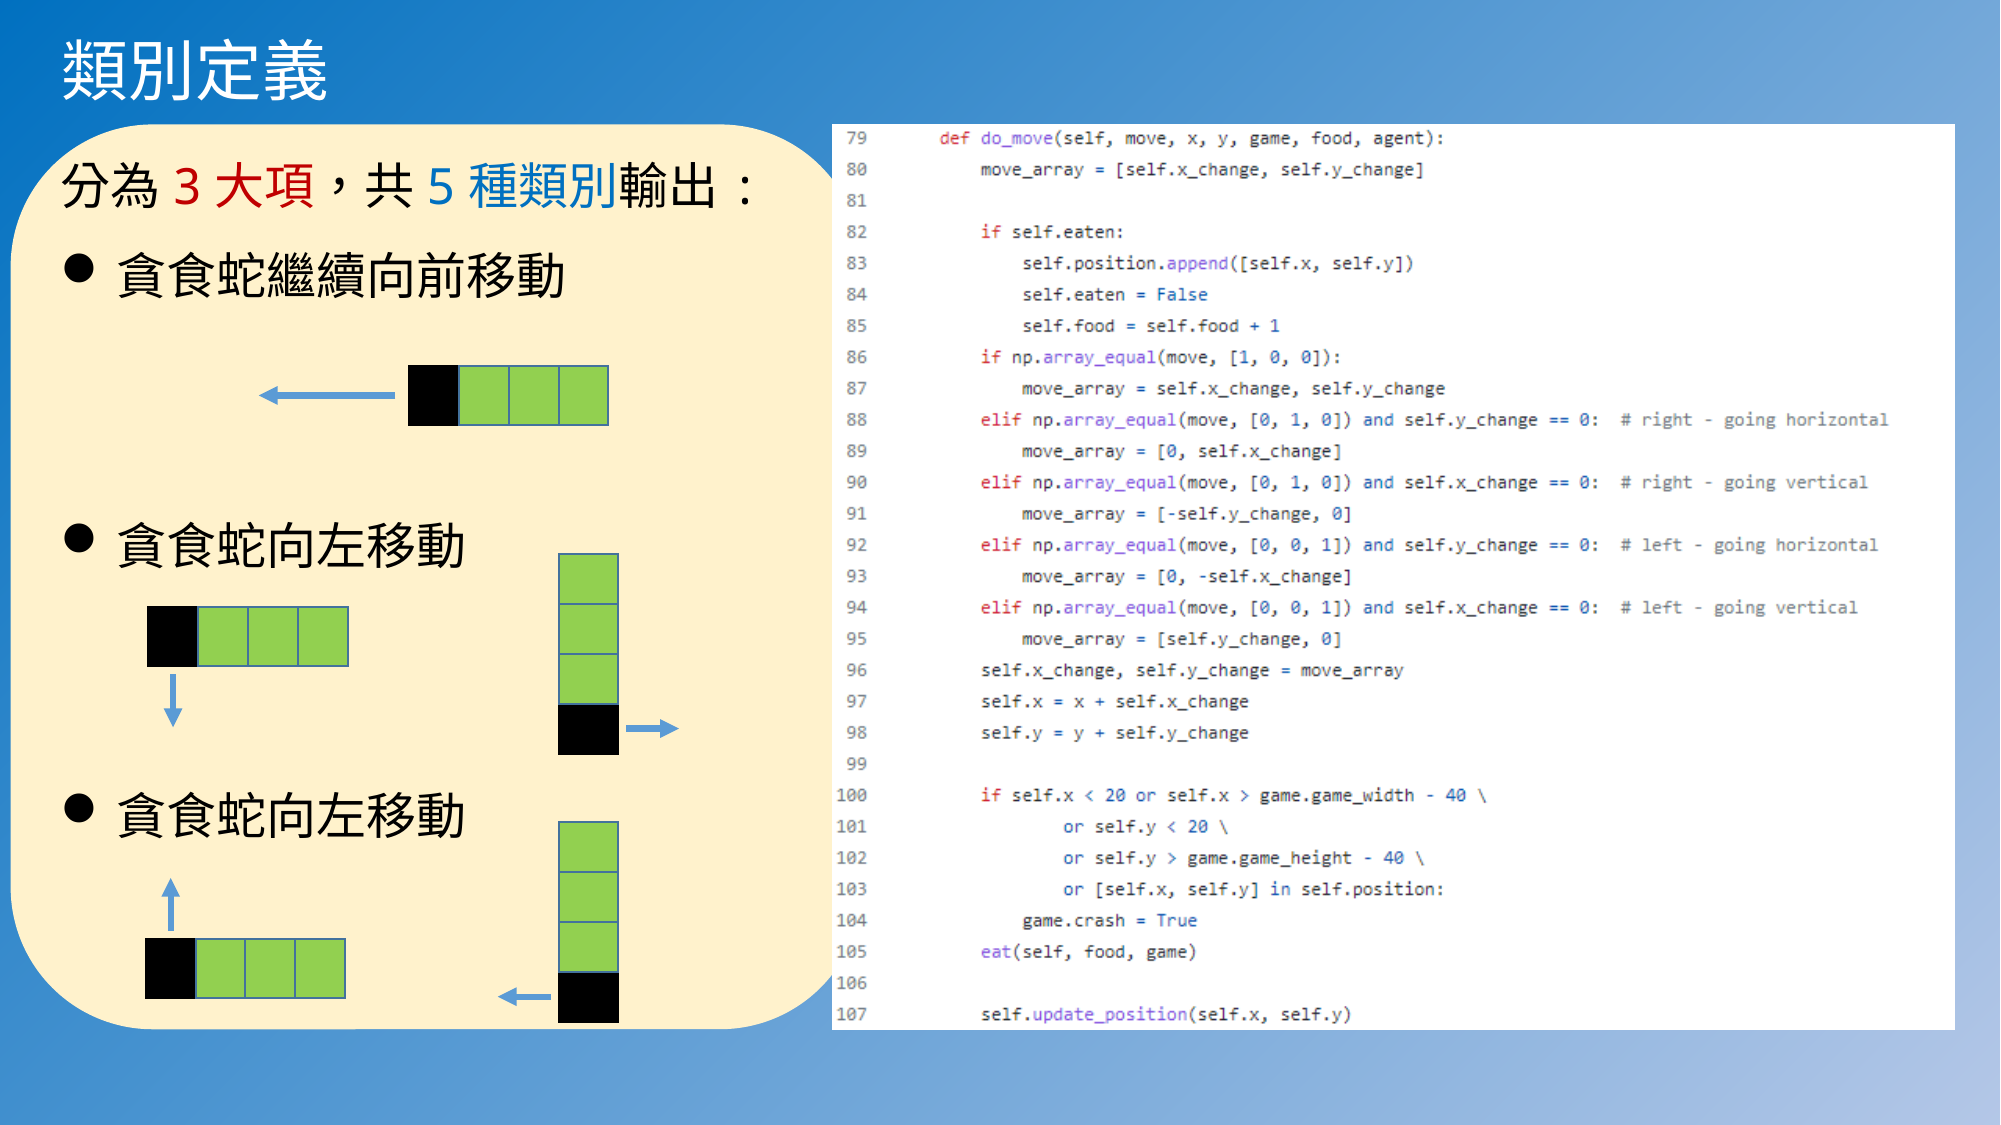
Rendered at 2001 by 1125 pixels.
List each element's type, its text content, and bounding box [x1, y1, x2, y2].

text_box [148, 606, 348, 728]
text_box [408, 365, 609, 426]
text_box 類別定義 [47, 21, 344, 117]
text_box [519, 593, 719, 714]
text_box 分為3大項，共5種類別輸出: 貪食蛇繼續向前移動 貪食蛇向左移動 貪食蛇向左移動 [45, 117, 1413, 1033]
text_box [9, 172, 45, 982]
picture [832, 124, 1955, 1030]
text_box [458, 861, 658, 983]
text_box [145, 877, 346, 999]
